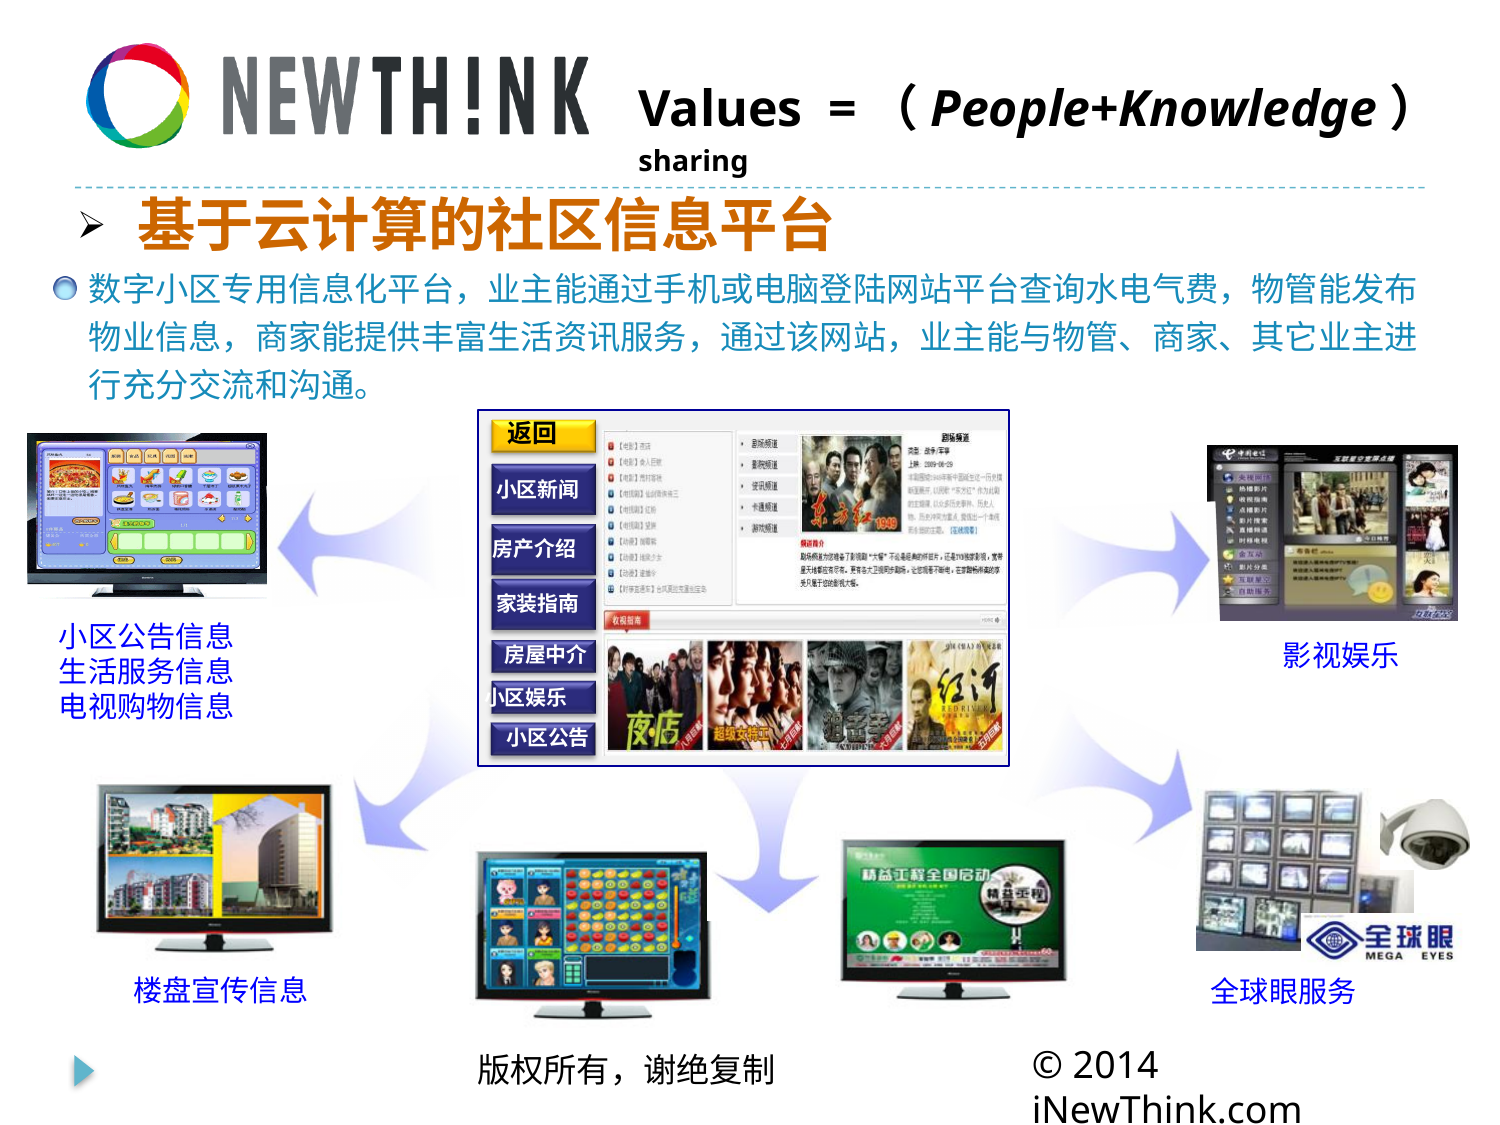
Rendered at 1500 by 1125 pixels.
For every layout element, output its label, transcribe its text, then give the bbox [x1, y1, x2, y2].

picture [53, 276, 77, 300]
picture [21, 421, 464, 638]
text_box 全球眼服务 [1196, 965, 1439, 1016]
text_box 小区公告信息 生活服务信息 电视购物信息 [44, 616, 275, 731]
text_box 基于云计算的社区信息平台 [122, 180, 852, 252]
text_box 数字小区专用信息化平台，业主能通过手机或电脑登陆网站平台查询水电气费，物管能发布物业信息，商家能提供丰富生活资讯服务，通过该网站，业主能与物管、商家、其它业主进行充分交流和沟通。 [38, 252, 1463, 412]
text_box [469, 409, 1010, 767]
picture [1024, 445, 1458, 661]
text_box 楼盘宣传信息 [118, 965, 400, 1015]
picture [80, 667, 1471, 1036]
picture [74, 35, 600, 157]
text_box 影视娱乐 [1268, 634, 1443, 680]
